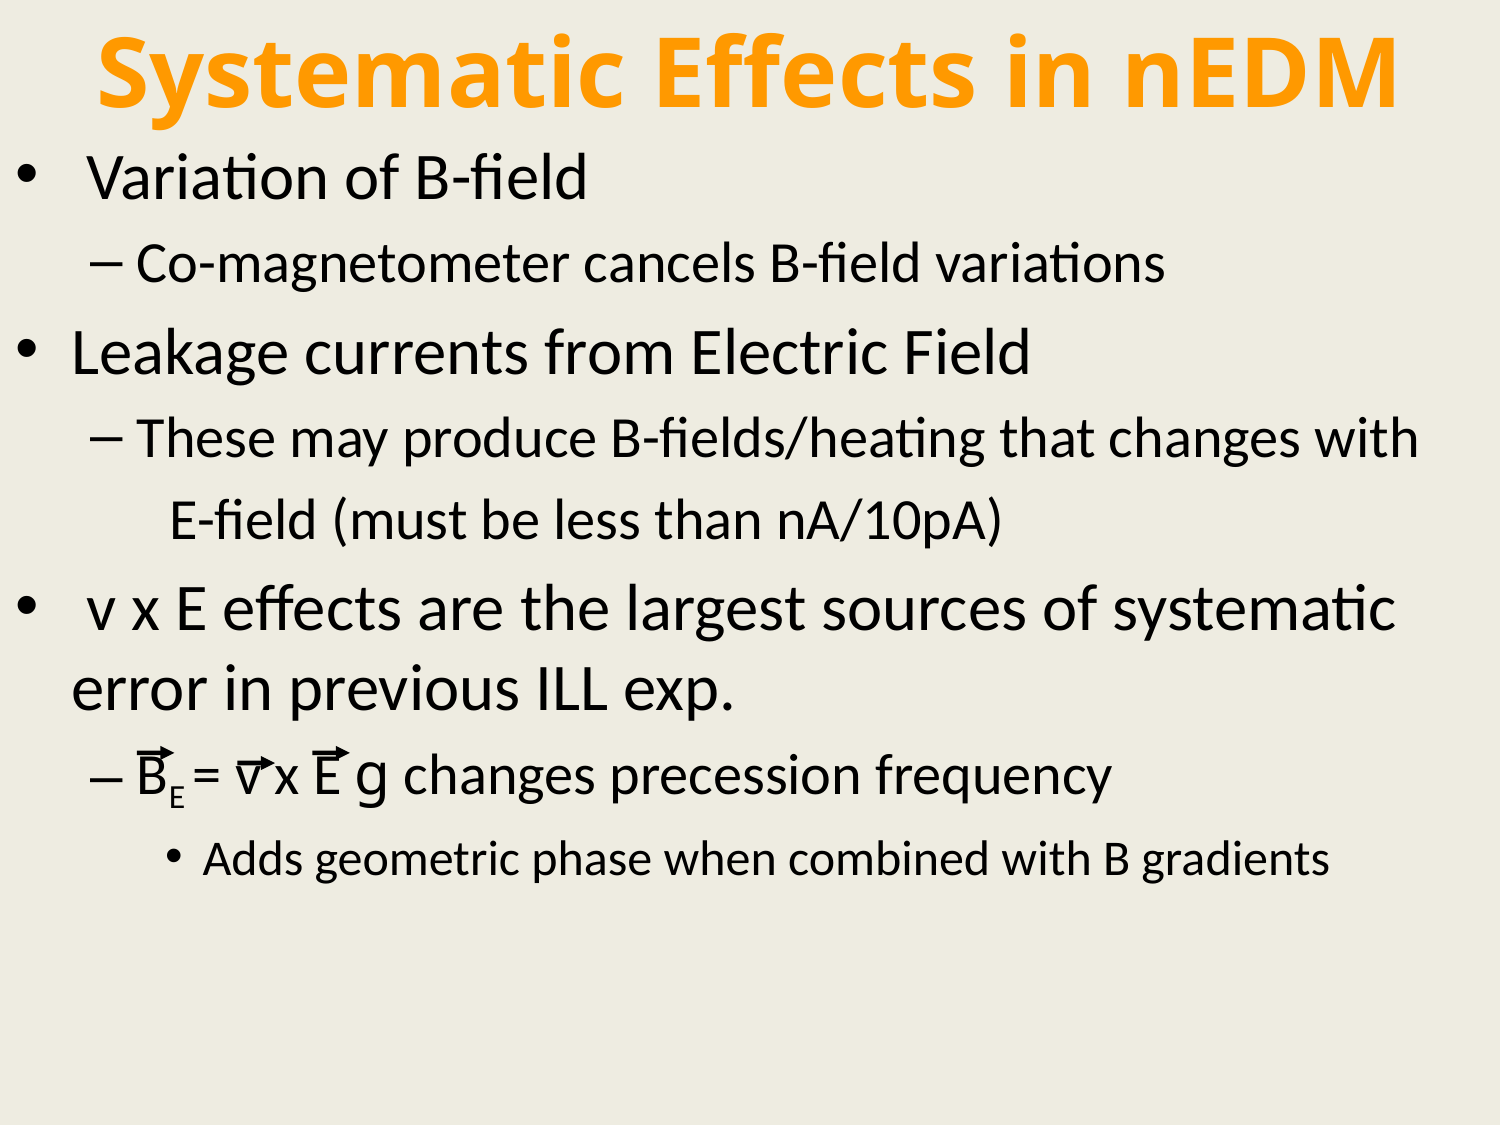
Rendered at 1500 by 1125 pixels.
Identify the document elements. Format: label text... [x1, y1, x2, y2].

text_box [136, 399, 760, 764]
list Variation of B-field Co-magnetometer cancels B-field variations Leakage currents from Electric Field These may produce B-fields/heating that changes with E-field (must be less than nA/10pA) v x E effects are the largest sources of systematic error in previous ILL exp. BE = v x E g changes precession frequency Adds geometric phase when combined with B gradients [0, 125, 1500, 1075]
title Systematic Effects in nEDM [75, 0, 1425, 125]
